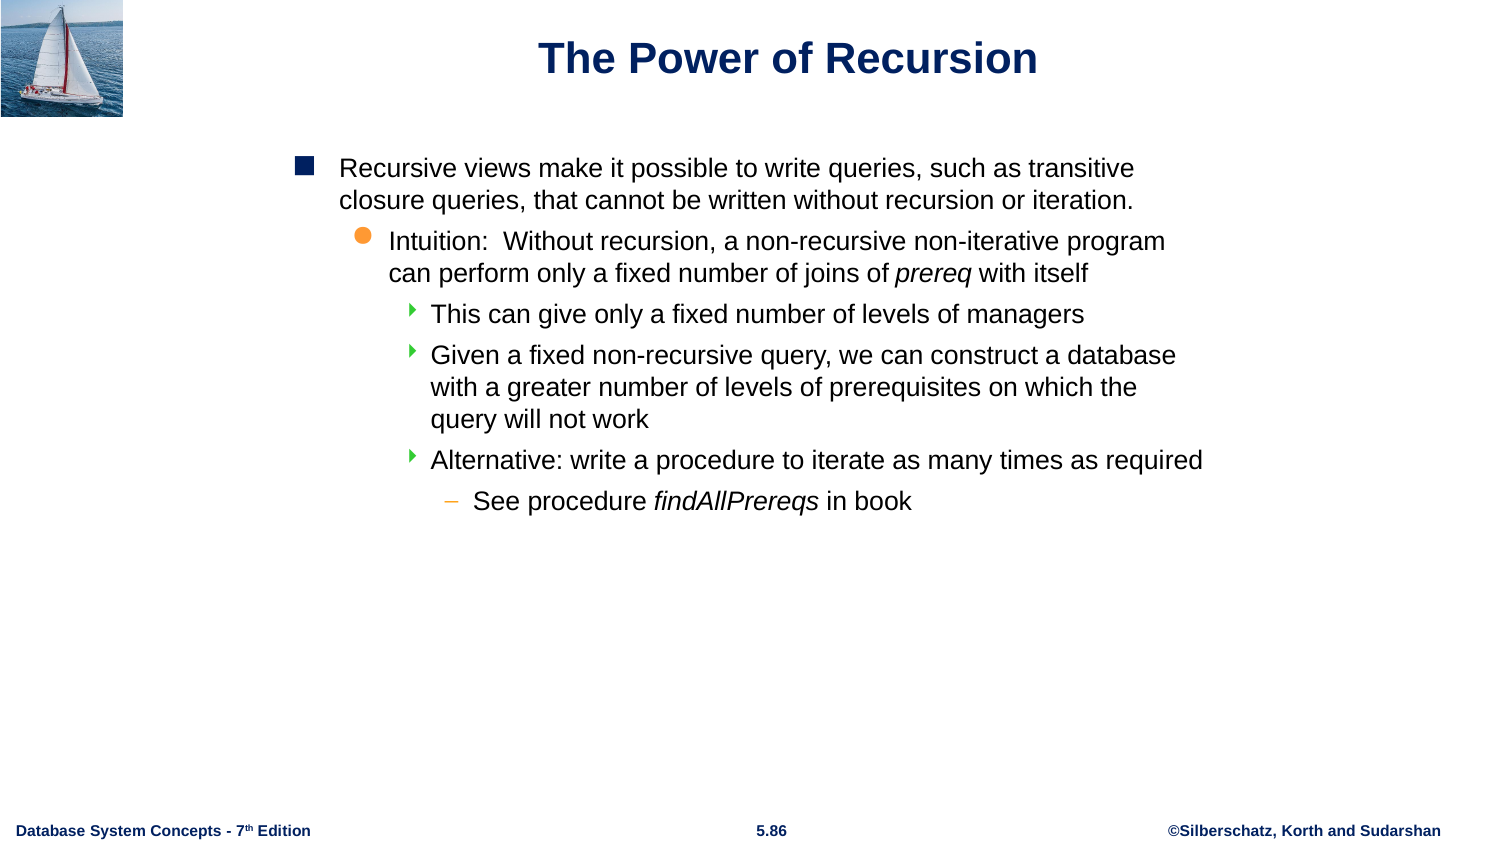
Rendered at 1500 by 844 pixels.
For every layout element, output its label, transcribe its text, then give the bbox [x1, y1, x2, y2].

title The Power of Recursion [125, 14, 1452, 90]
picture [0, 0, 123, 117]
list Recursive views make it possible to write queries, such as transitive closure queries, that cannot be written without recursion or iteration. Intuition: Without recursion, a non-recursive non-iterative program can perform only a fixed number of joins of prereq with itself This can give only a fixed number of levels of managers Given a fixed non-recursive query, we can construct a database with a greater number of levels of prerequisites on which the query will not work Alternative: write a procedure to iterate as many times as required See procedure findAllPrereqs in book [282, 143, 1220, 788]
